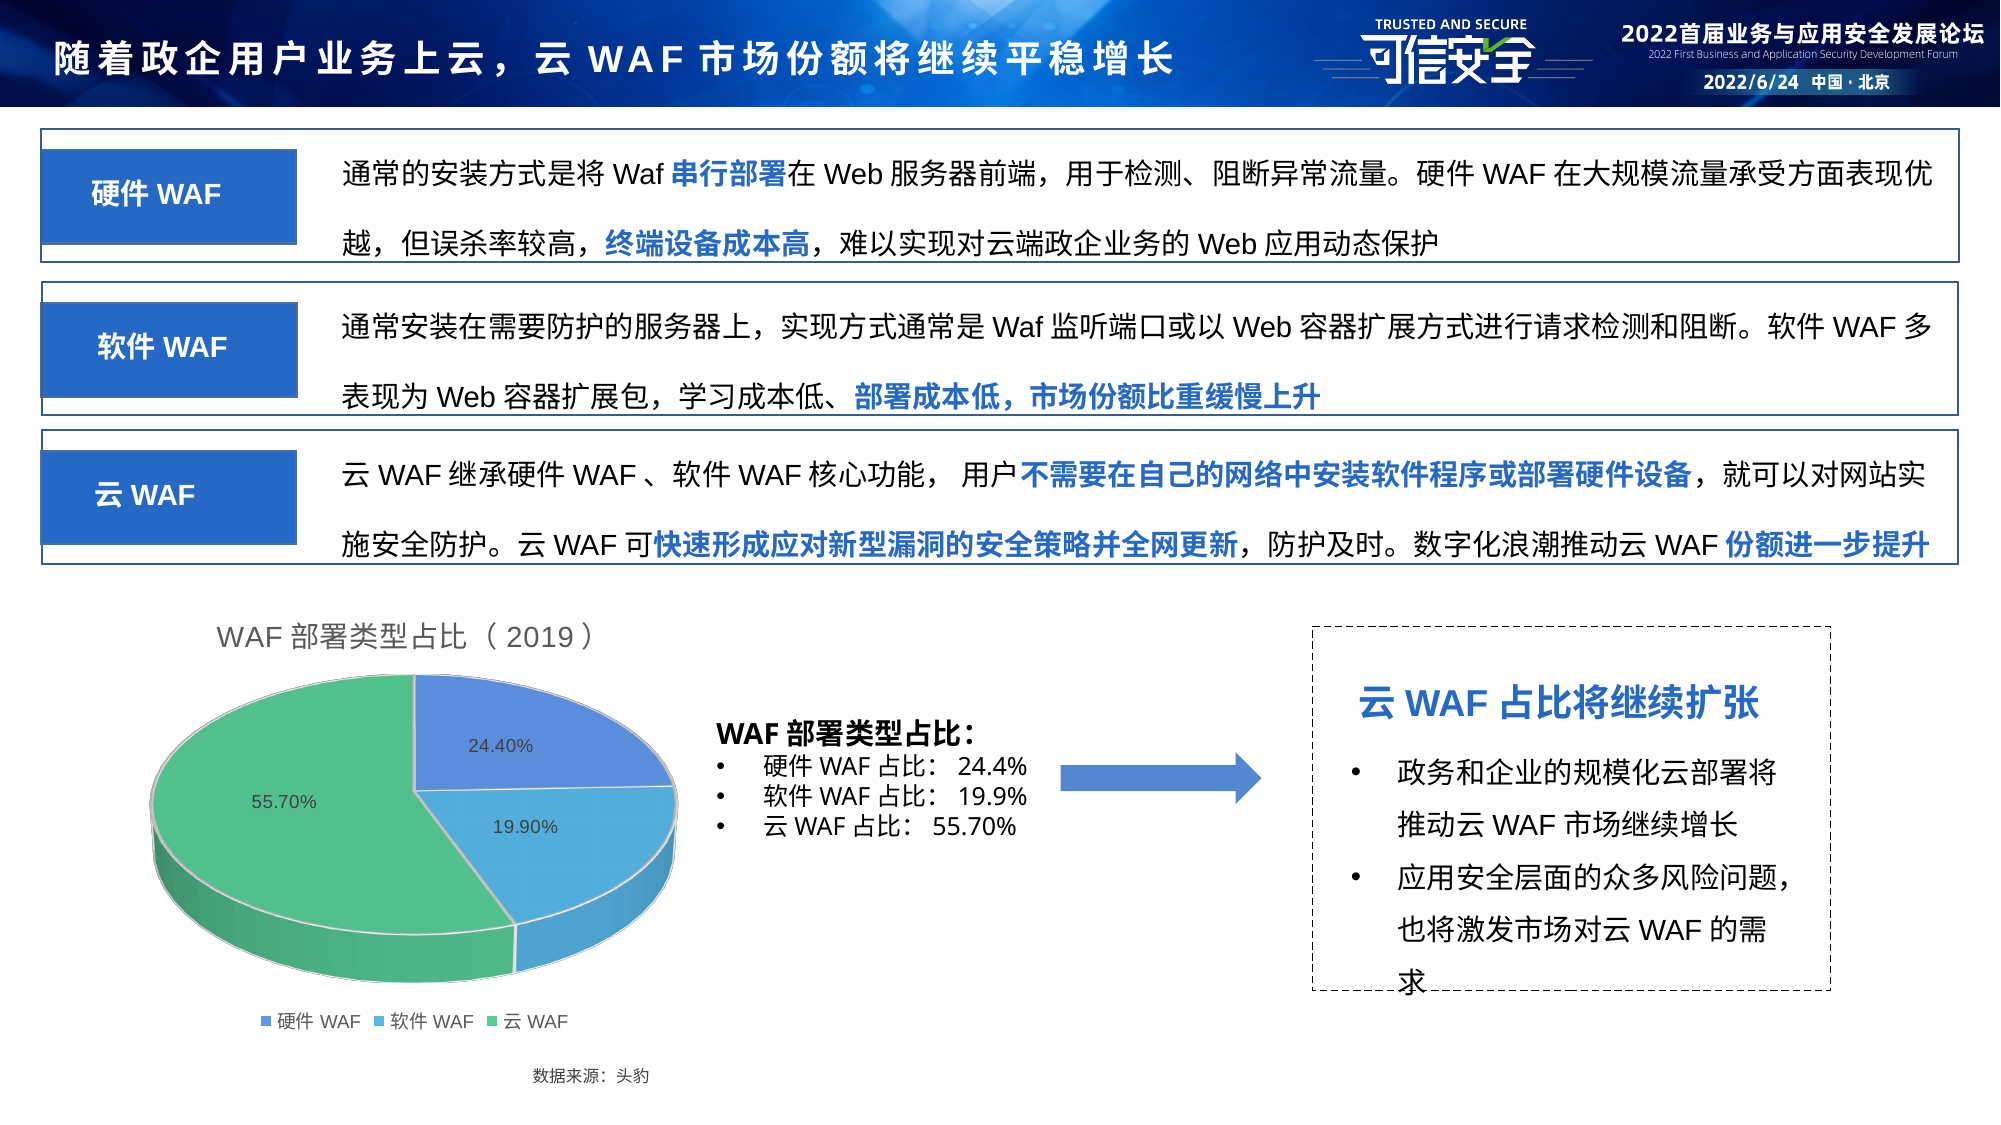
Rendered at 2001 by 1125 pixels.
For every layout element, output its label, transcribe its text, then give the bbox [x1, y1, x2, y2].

chart [38, 590, 789, 1041]
text_box [1312, 626, 1831, 991]
text_box WAF部署类型占比： 硬件WAF占比：24.4% 软件WAF占比：19.9% 云WAF占比：55.70% [789, 698, 1046, 841]
picture [0, 0, 2000, 107]
text_box [1059, 749, 1264, 807]
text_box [40, 112, 1960, 263]
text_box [41, 265, 1959, 414]
text_box 政务和企业的规模化云部署将推动云WAF市场继续增长 应用安全层面的众多风险问题，也将激发市场对云WAF的需求 [1336, 991, 1808, 1007]
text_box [41, 414, 1959, 564]
text_box 数据来源：头豹 [101, 1054, 665, 1093]
